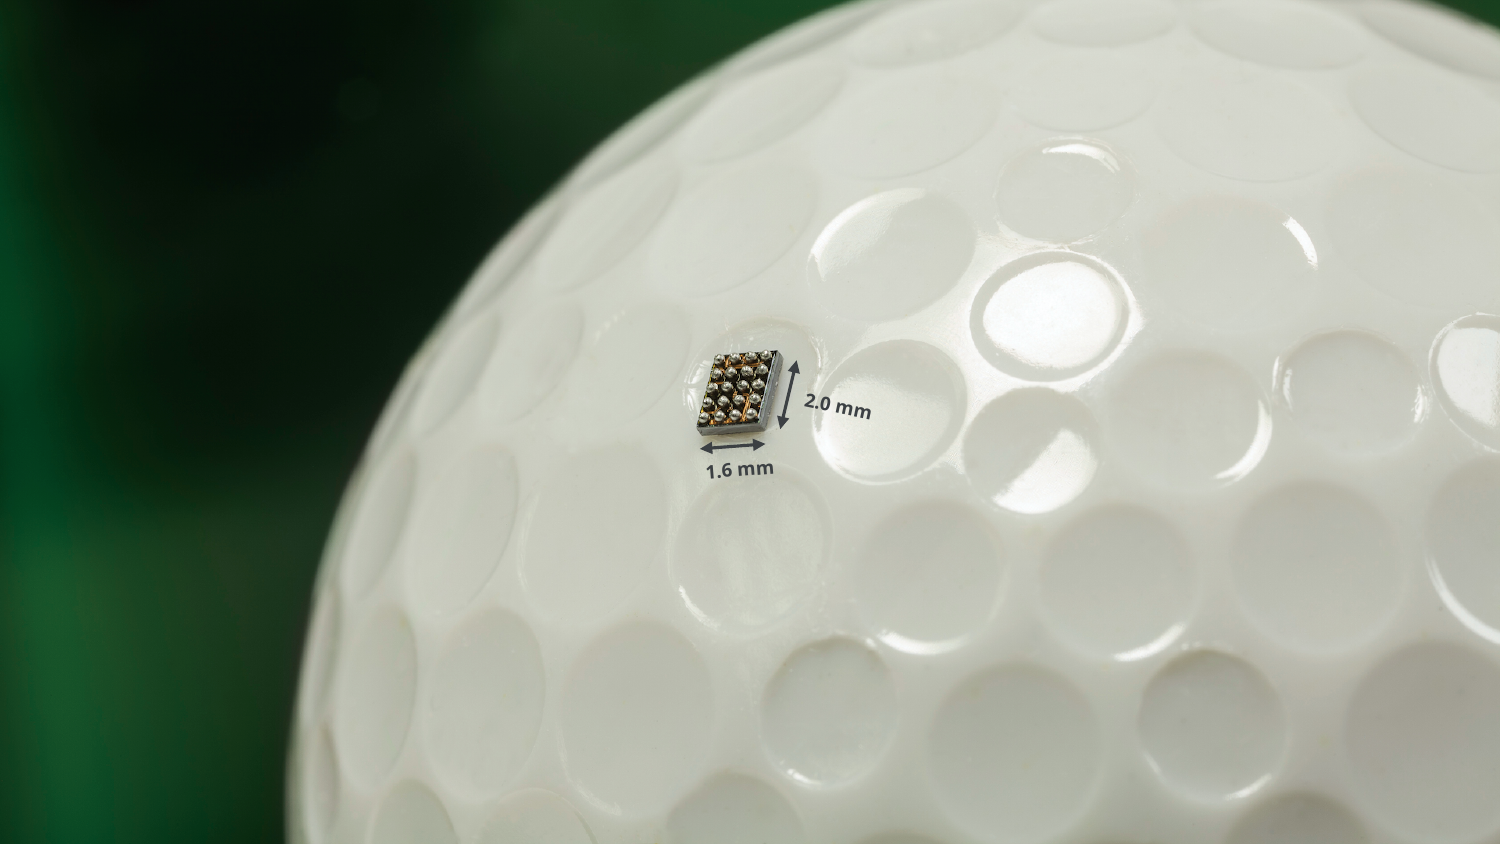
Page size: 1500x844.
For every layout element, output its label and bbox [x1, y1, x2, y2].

picture [0, 0, 1500, 844]
text_box [779, 360, 797, 430]
text_box [699, 443, 766, 450]
